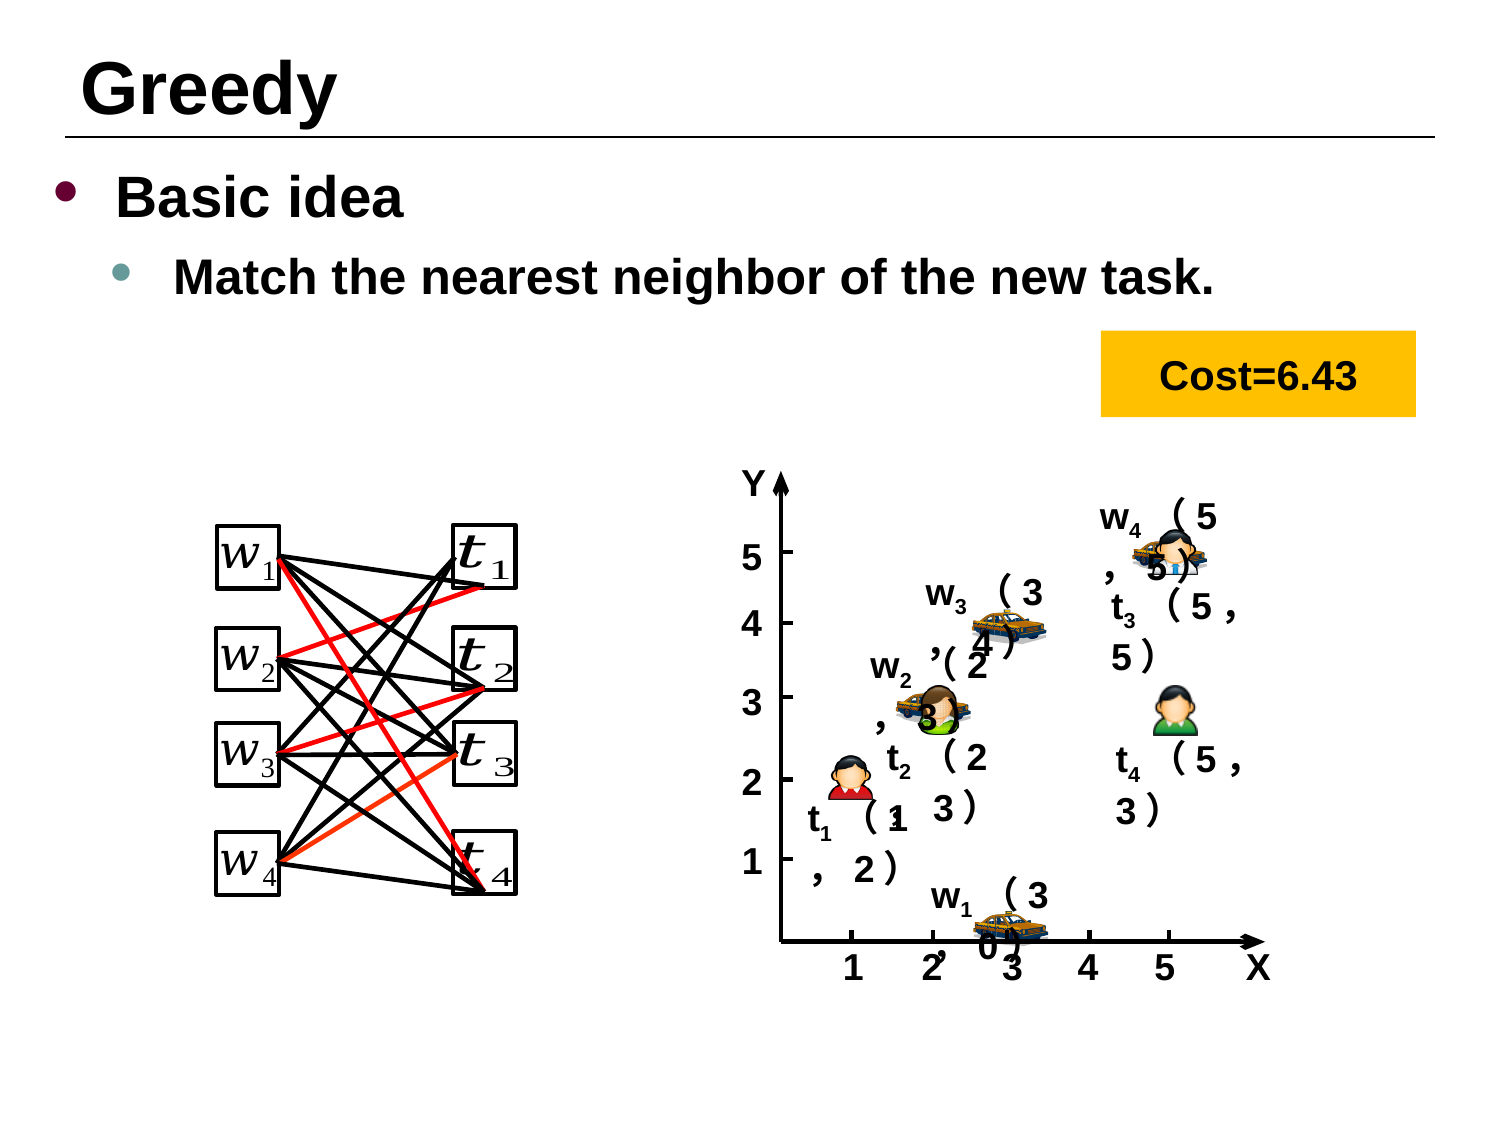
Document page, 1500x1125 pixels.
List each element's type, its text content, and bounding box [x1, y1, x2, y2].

text_box Basic idea Match the nearest neighbor of the new task. [37, 156, 1447, 338]
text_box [726, 451, 1294, 997]
text_box Cost=6.43 [1100, 330, 1416, 418]
title Greedy [64, 20, 1500, 138]
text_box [276, 753, 456, 862]
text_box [276, 658, 456, 753]
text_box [278, 558, 456, 658]
